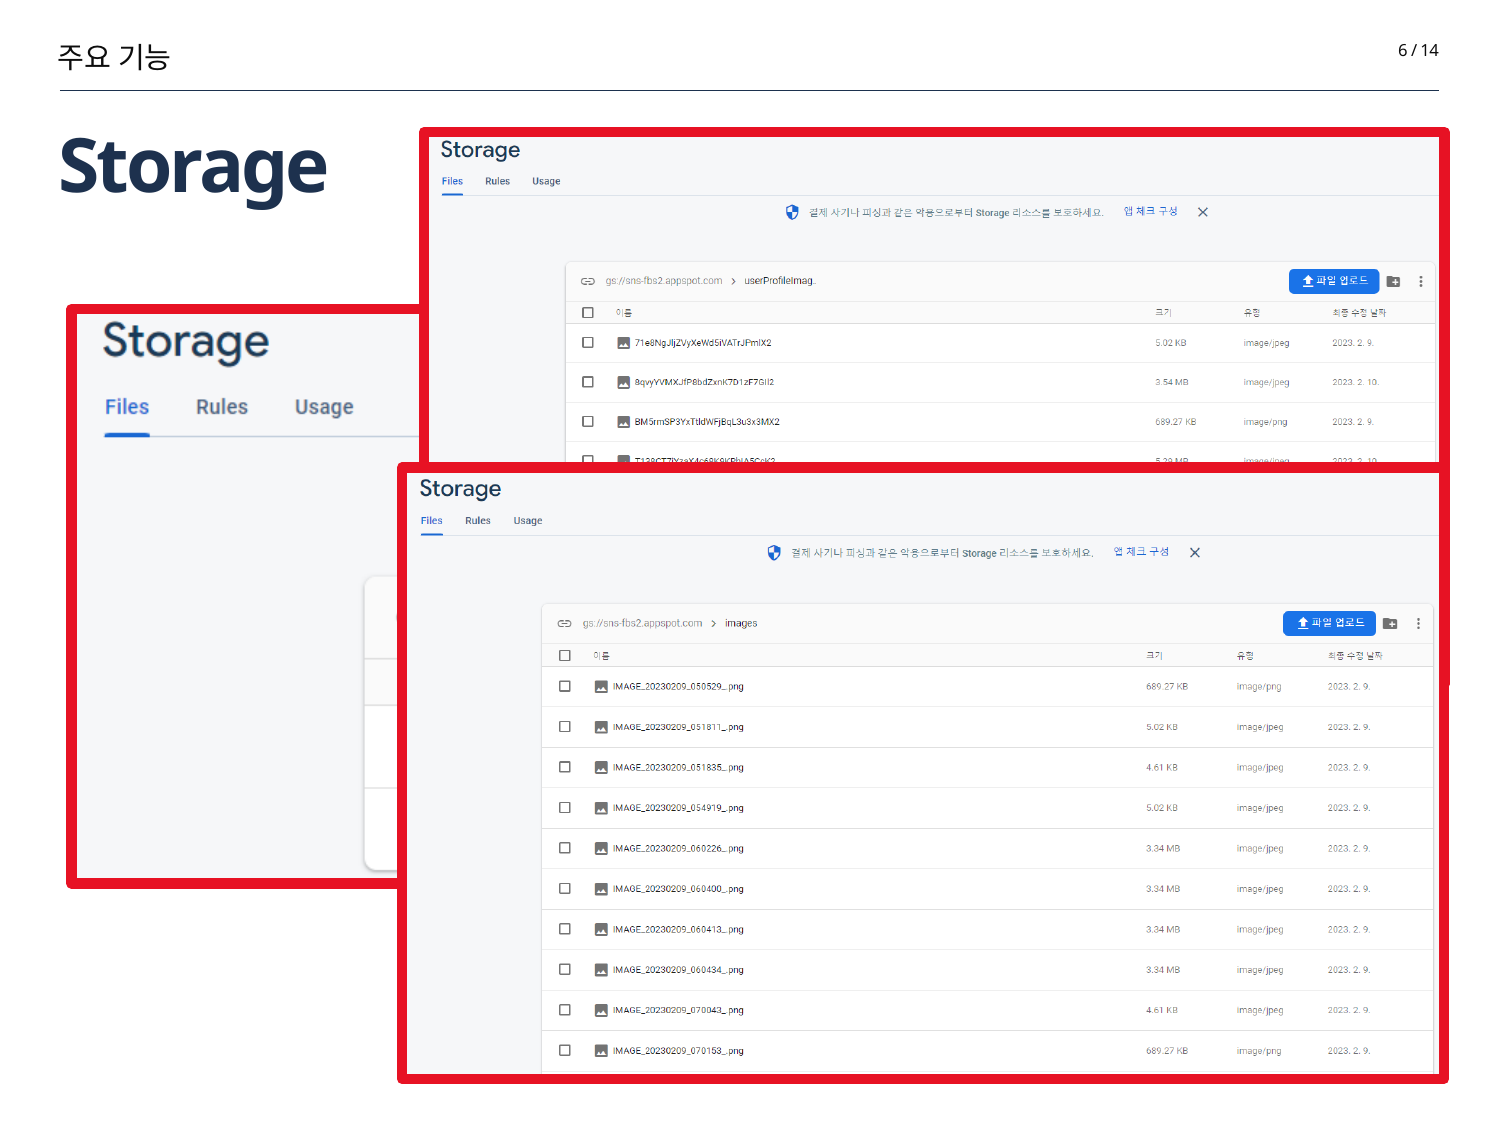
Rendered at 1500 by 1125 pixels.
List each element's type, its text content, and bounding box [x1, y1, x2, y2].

title Storage [43, 107, 1435, 217]
text_box 주요 기능 [43, 31, 455, 82]
text_box 6 / 14 [1193, 32, 1454, 70]
picture [76, 136, 1440, 1074]
